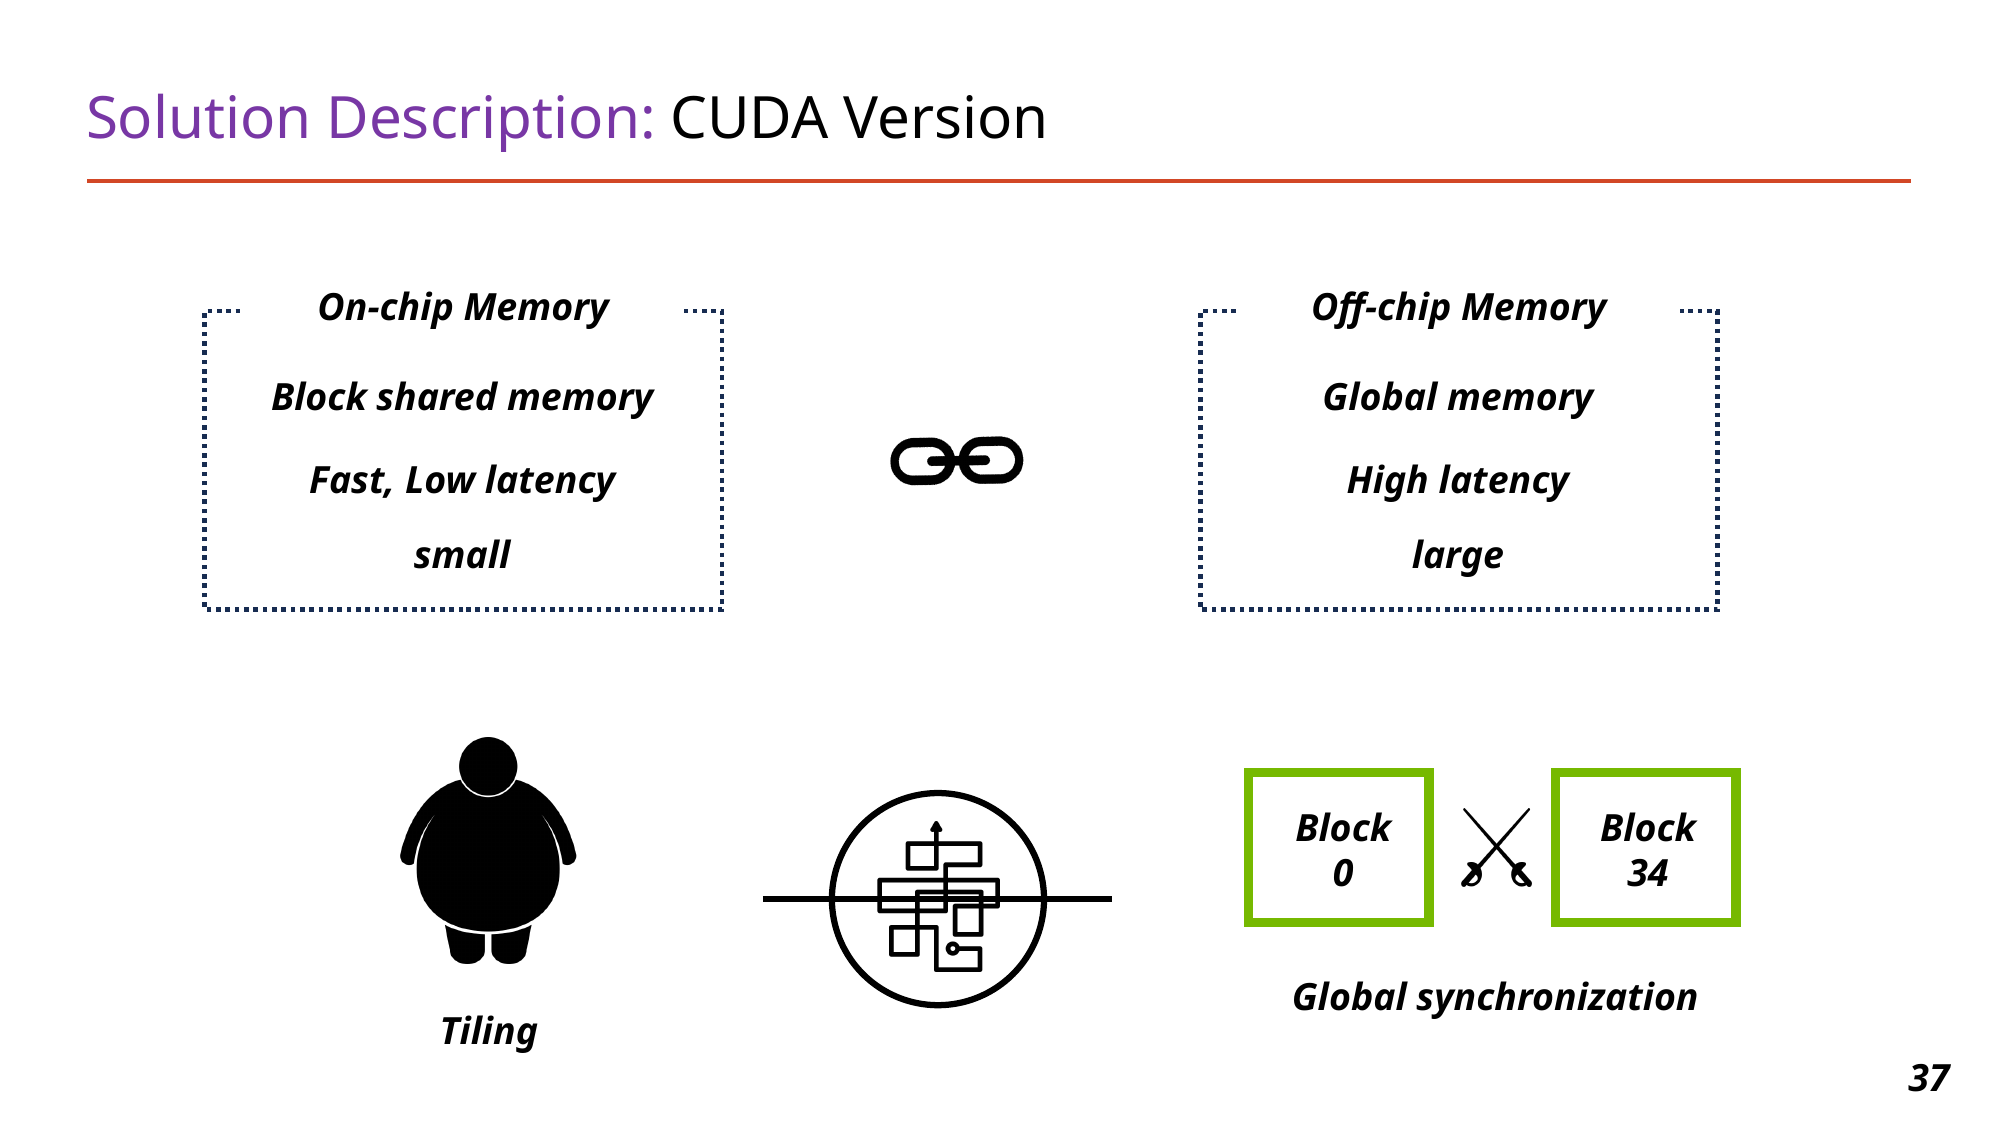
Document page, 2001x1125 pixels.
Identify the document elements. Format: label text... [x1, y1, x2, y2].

text_box small [268, 523, 657, 584]
text_box [1200, 311, 1718, 610]
text_box 37 [1893, 1046, 2000, 1107]
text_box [267, 737, 710, 1062]
text_box Fast, Low latency [268, 448, 657, 509]
text_box large [1264, 523, 1652, 584]
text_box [1248, 771, 1737, 1027]
picture [851, 355, 1062, 566]
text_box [762, 792, 1113, 1006]
text_box [204, 311, 722, 610]
text_box High latency [1264, 448, 1652, 509]
text_box Global memory [1238, 365, 1678, 426]
text_box Off-chip Memory [1238, 275, 1680, 336]
text_box On-chip Memory [242, 275, 684, 336]
text_box Block shared memory [242, 365, 682, 426]
title Solution Description: CUDA Version [71, 67, 1897, 173]
